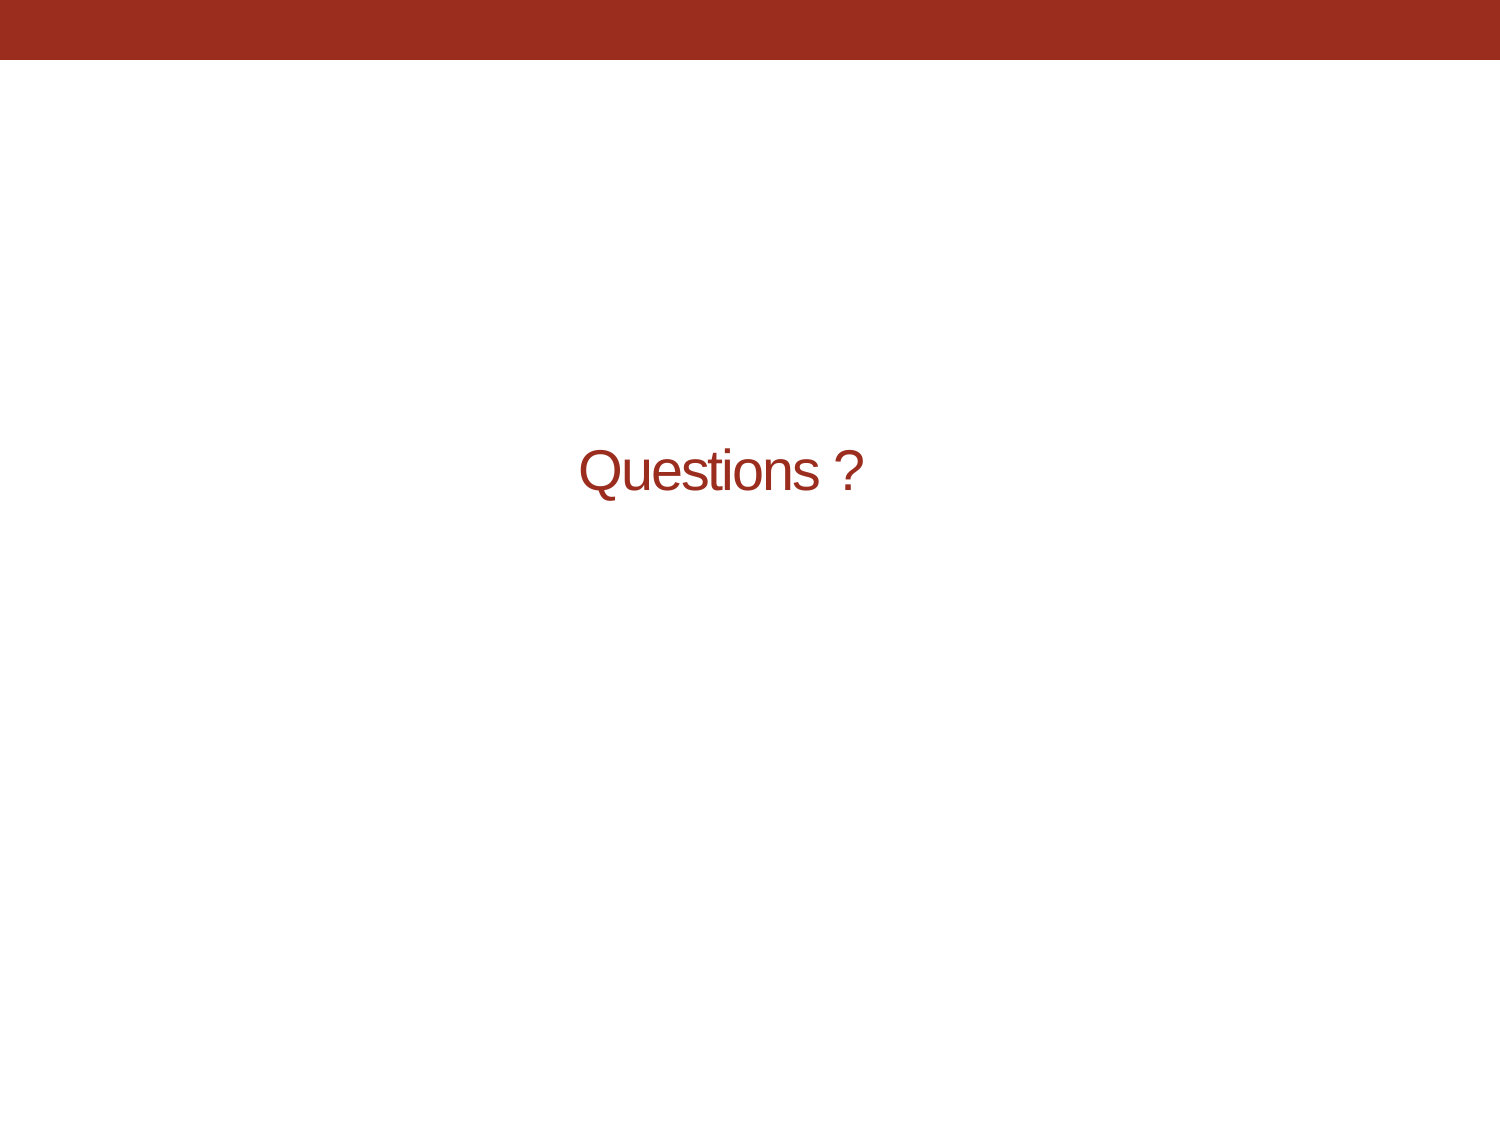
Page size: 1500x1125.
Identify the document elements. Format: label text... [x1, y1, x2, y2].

title Questions ? [99, 425, 1344, 580]
